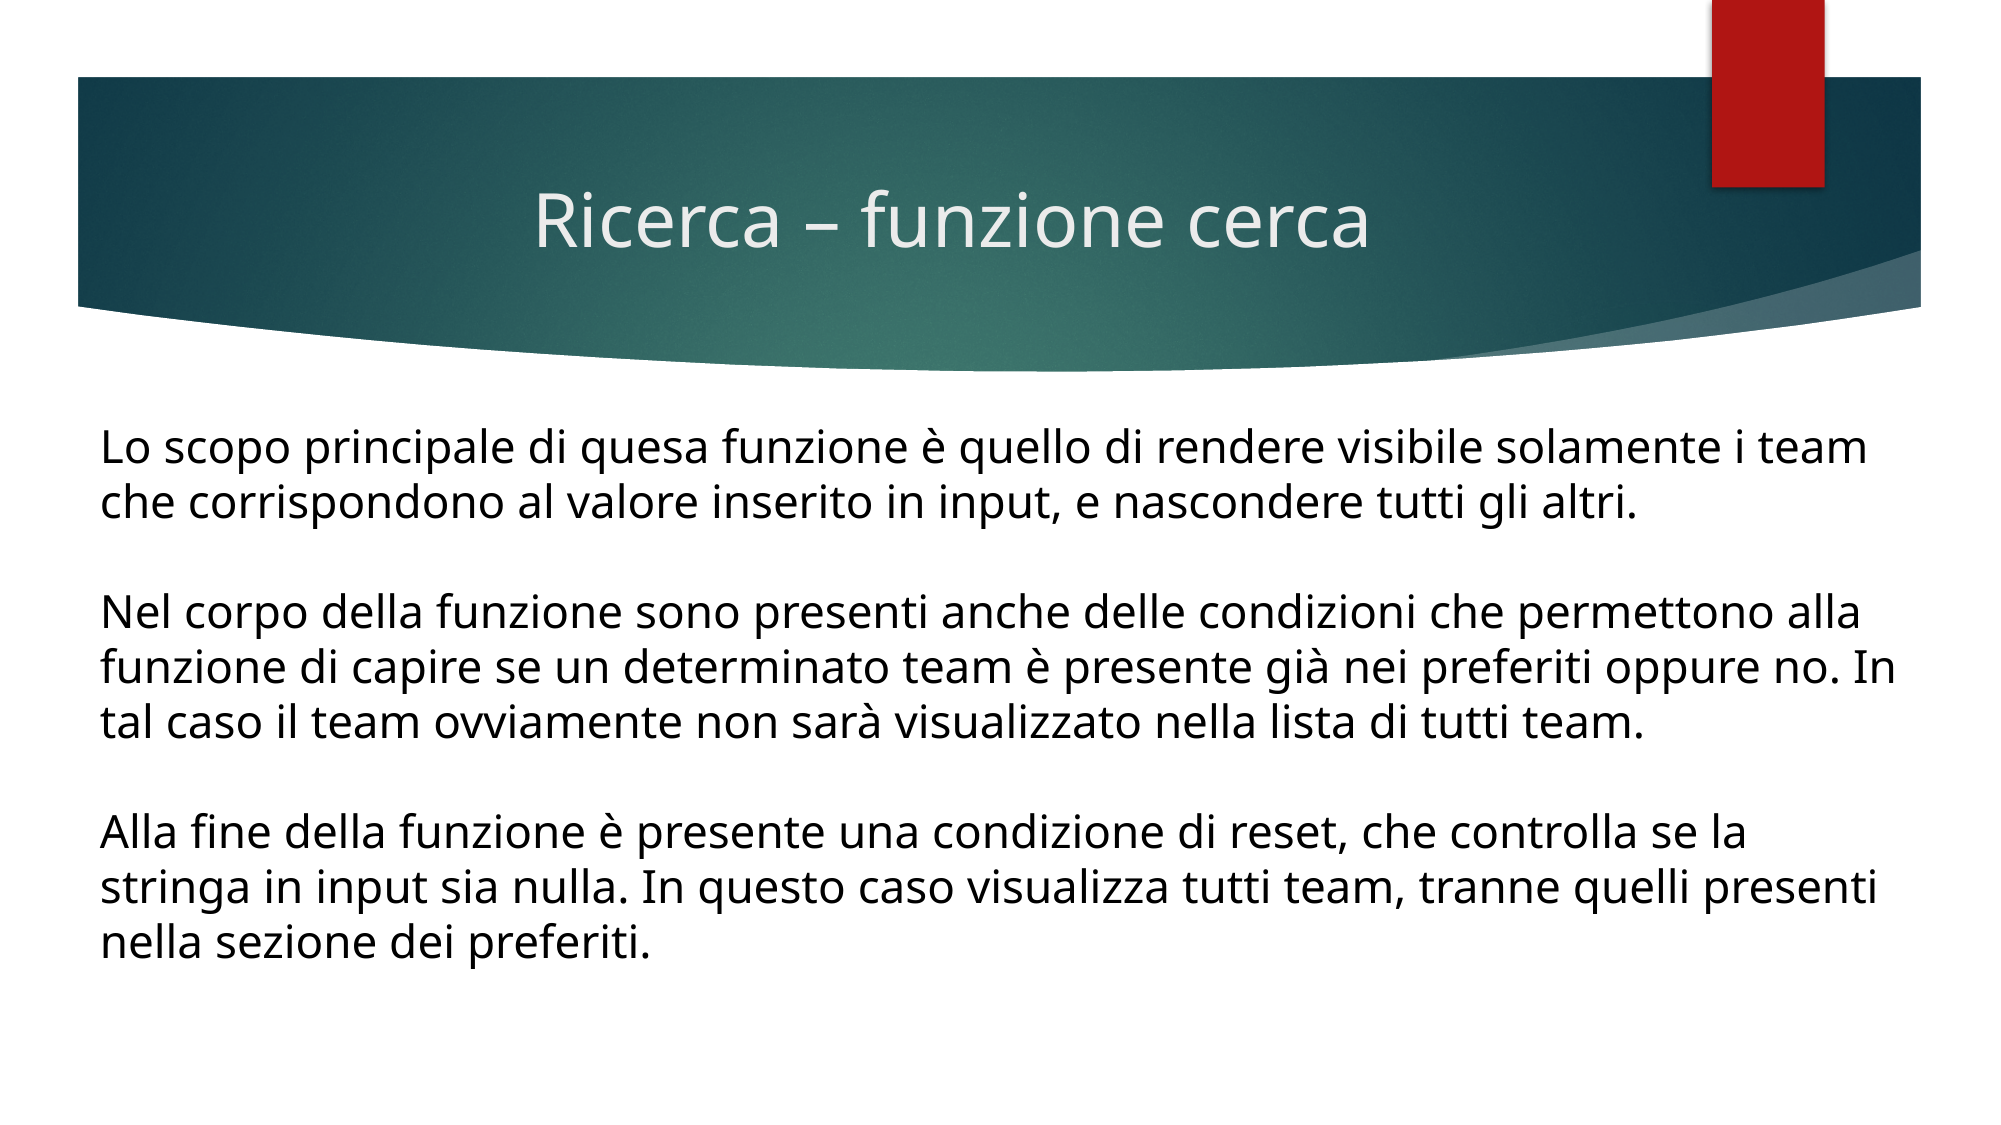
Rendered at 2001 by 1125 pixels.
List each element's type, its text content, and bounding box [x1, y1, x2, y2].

title Ricerca – funzione cerca [228, 159, 1677, 276]
text_box Lo scopo principale di quesa funzione è quello di rendere visibile solamente i team che corrispondono al valore inserito in input, e nascondere tutti gli altri. Nel corpo della funzione sono presenti anche delle condizioni che permettono alla funzione di capire se un determinato team è presente già nei preferiti oppure no. In tal caso il team ovviamente non sarà visualizzato nella lista di tutti team. Alla fine della funzione è presente una condizione di reset, che controlla se la stringa in input sia nulla. In questo caso visualizza tutti team, tranne quelli presenti nella sezione dei preferiti. [85, 410, 1915, 976]
